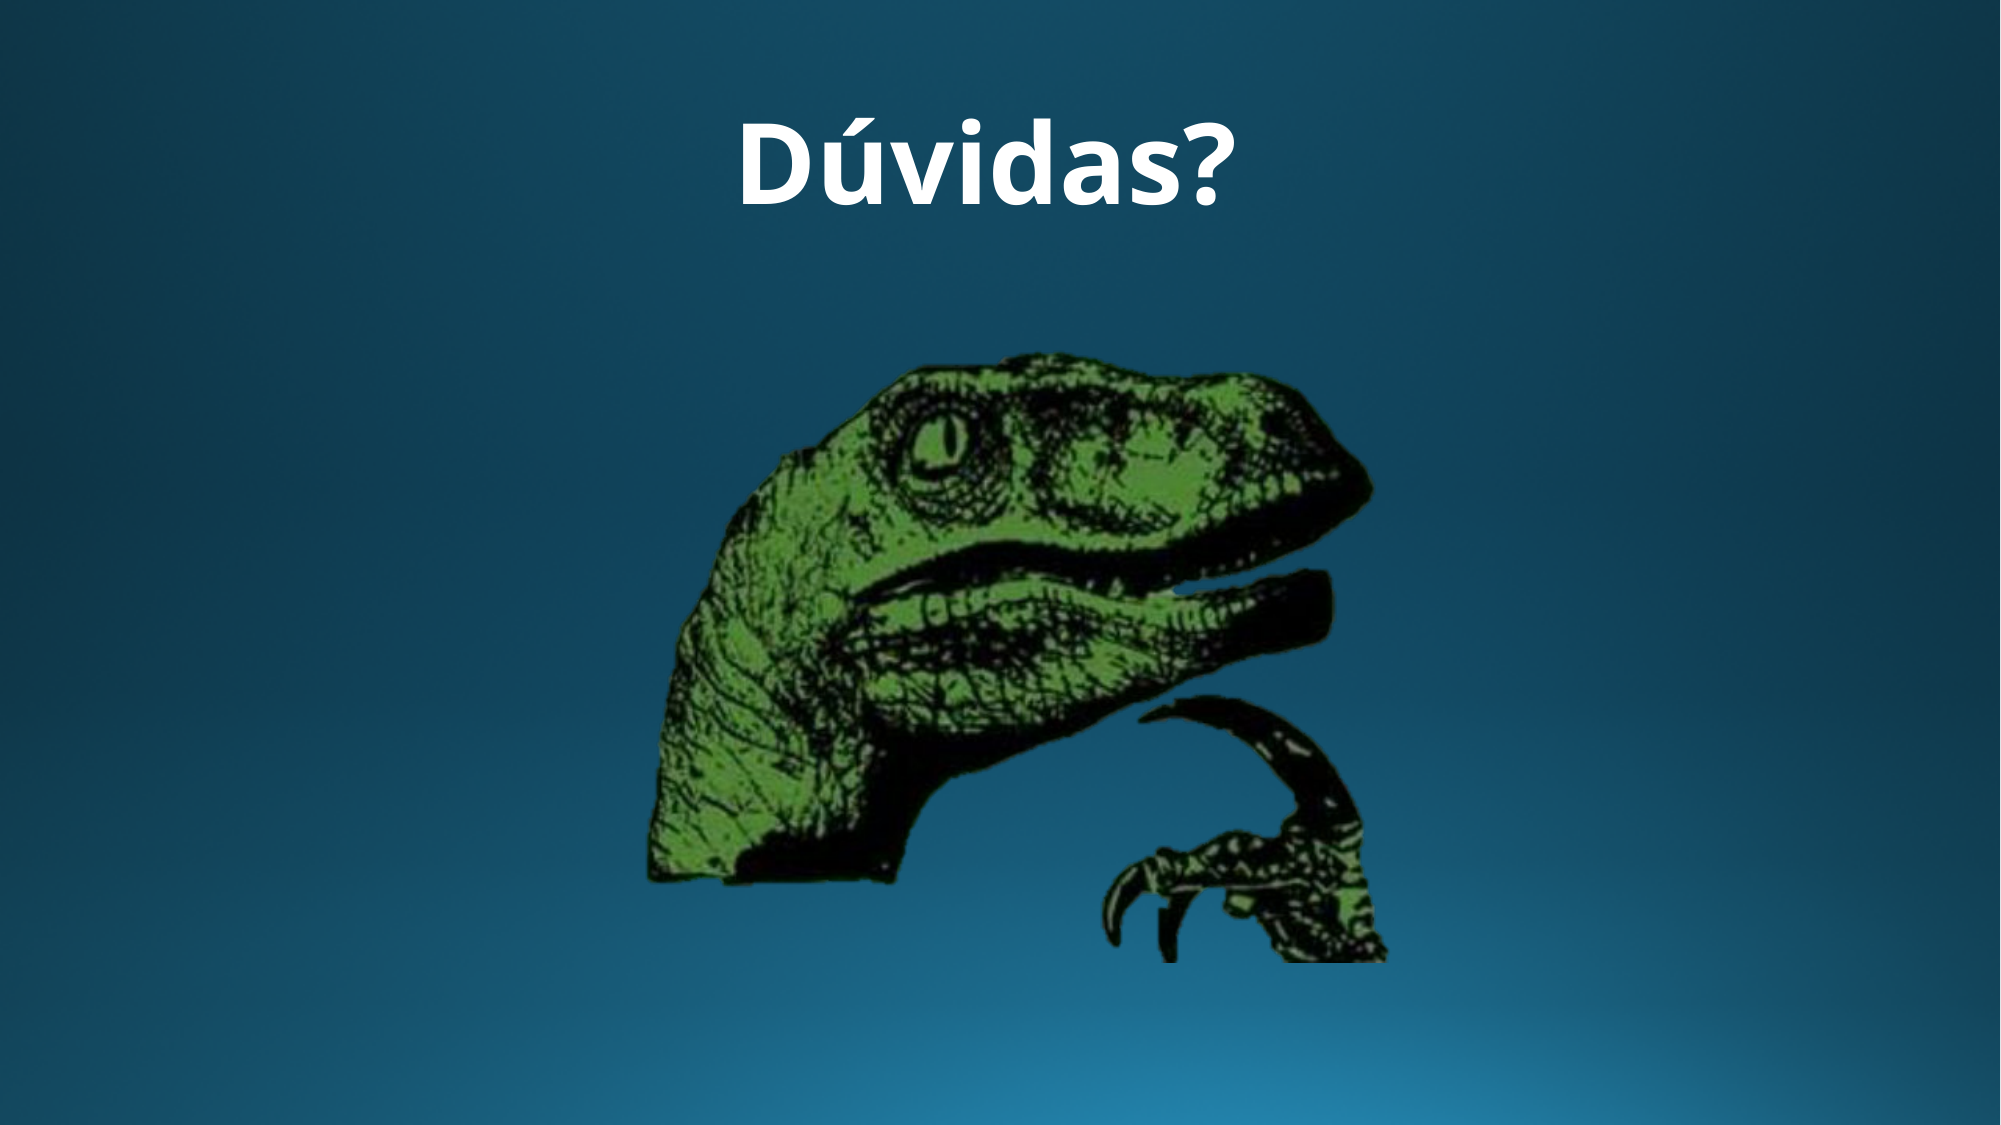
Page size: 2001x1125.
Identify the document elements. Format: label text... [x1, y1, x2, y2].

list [488, 254, 1512, 963]
picture [0, 0, 2001, 1125]
title Dúvidas? [137, 59, 1863, 278]
